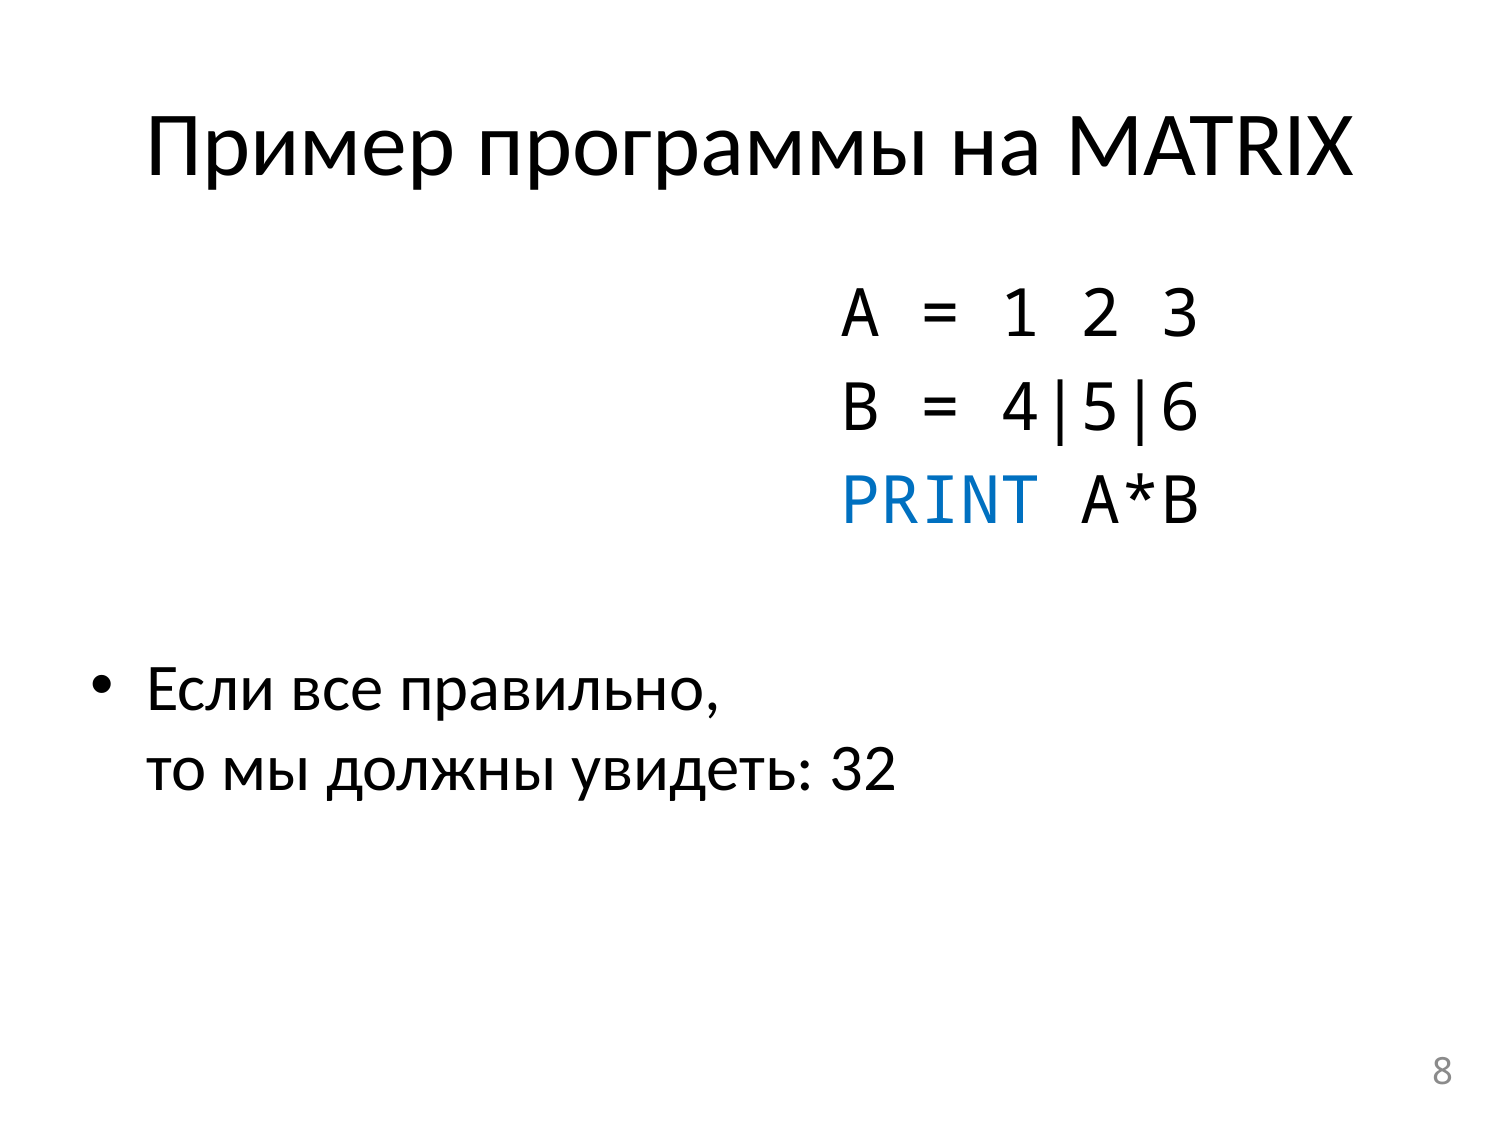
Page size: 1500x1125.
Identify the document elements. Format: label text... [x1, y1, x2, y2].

slide_number 8 [1118, 1042, 1469, 1103]
title Пример программы на MATRIX [75, 45, 1425, 233]
list A = 1 2 3 B = 4|5|6 PRINT A*B Если все правильно, то мы должны увидеть: 32 [75, 262, 1425, 1005]
